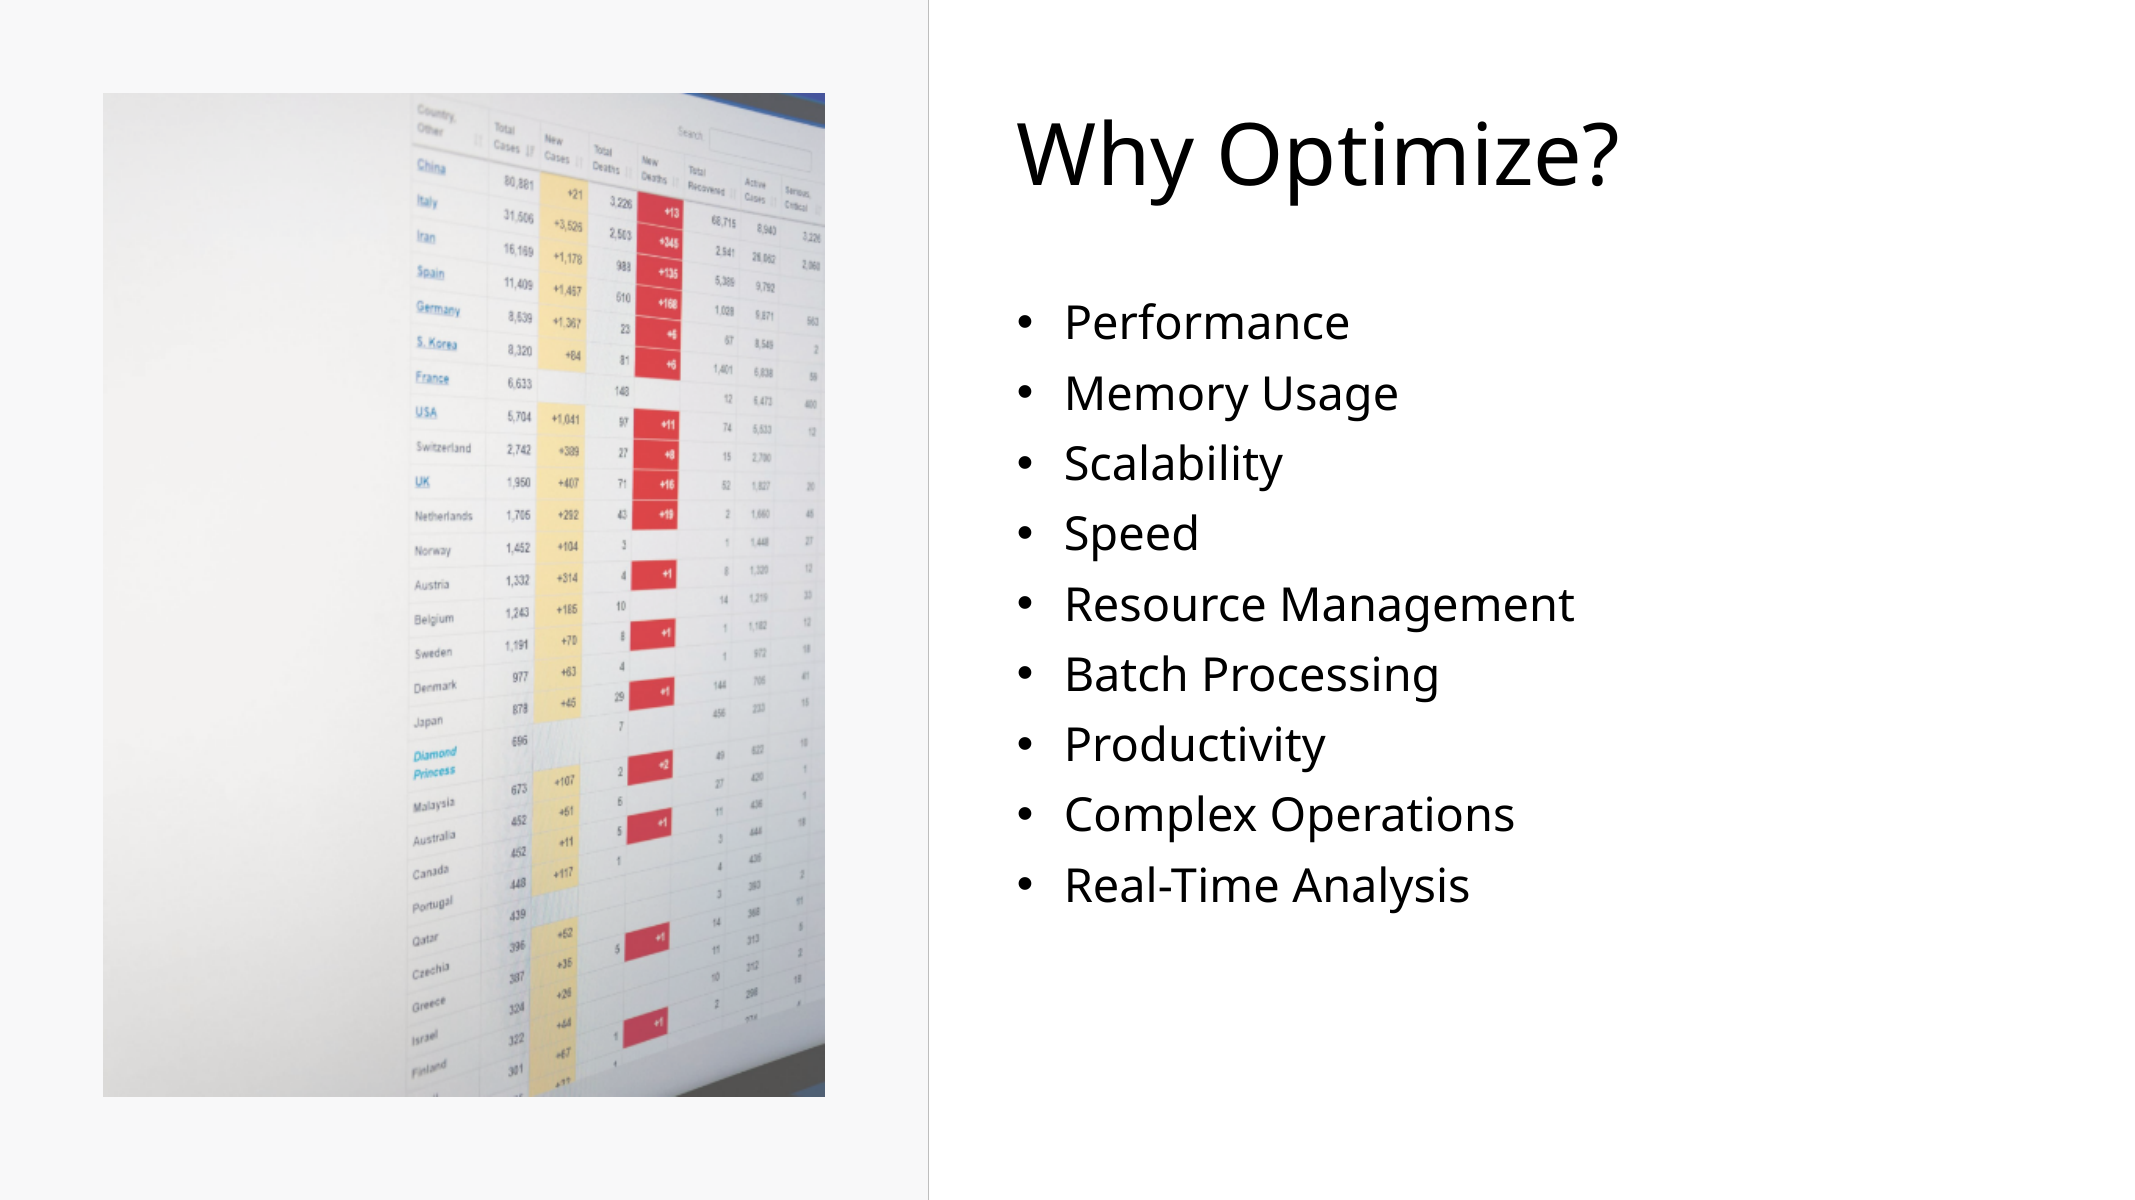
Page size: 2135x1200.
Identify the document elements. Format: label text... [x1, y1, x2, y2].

text_box Performance Memory Usage Scalability Speed Resource Management Batch Processing Productivity Complex Operations Real-Time Analysis [1016, 279, 2050, 912]
text_box Why Optimize? [1016, 104, 2056, 207]
picture [0, 0, 935, 1200]
